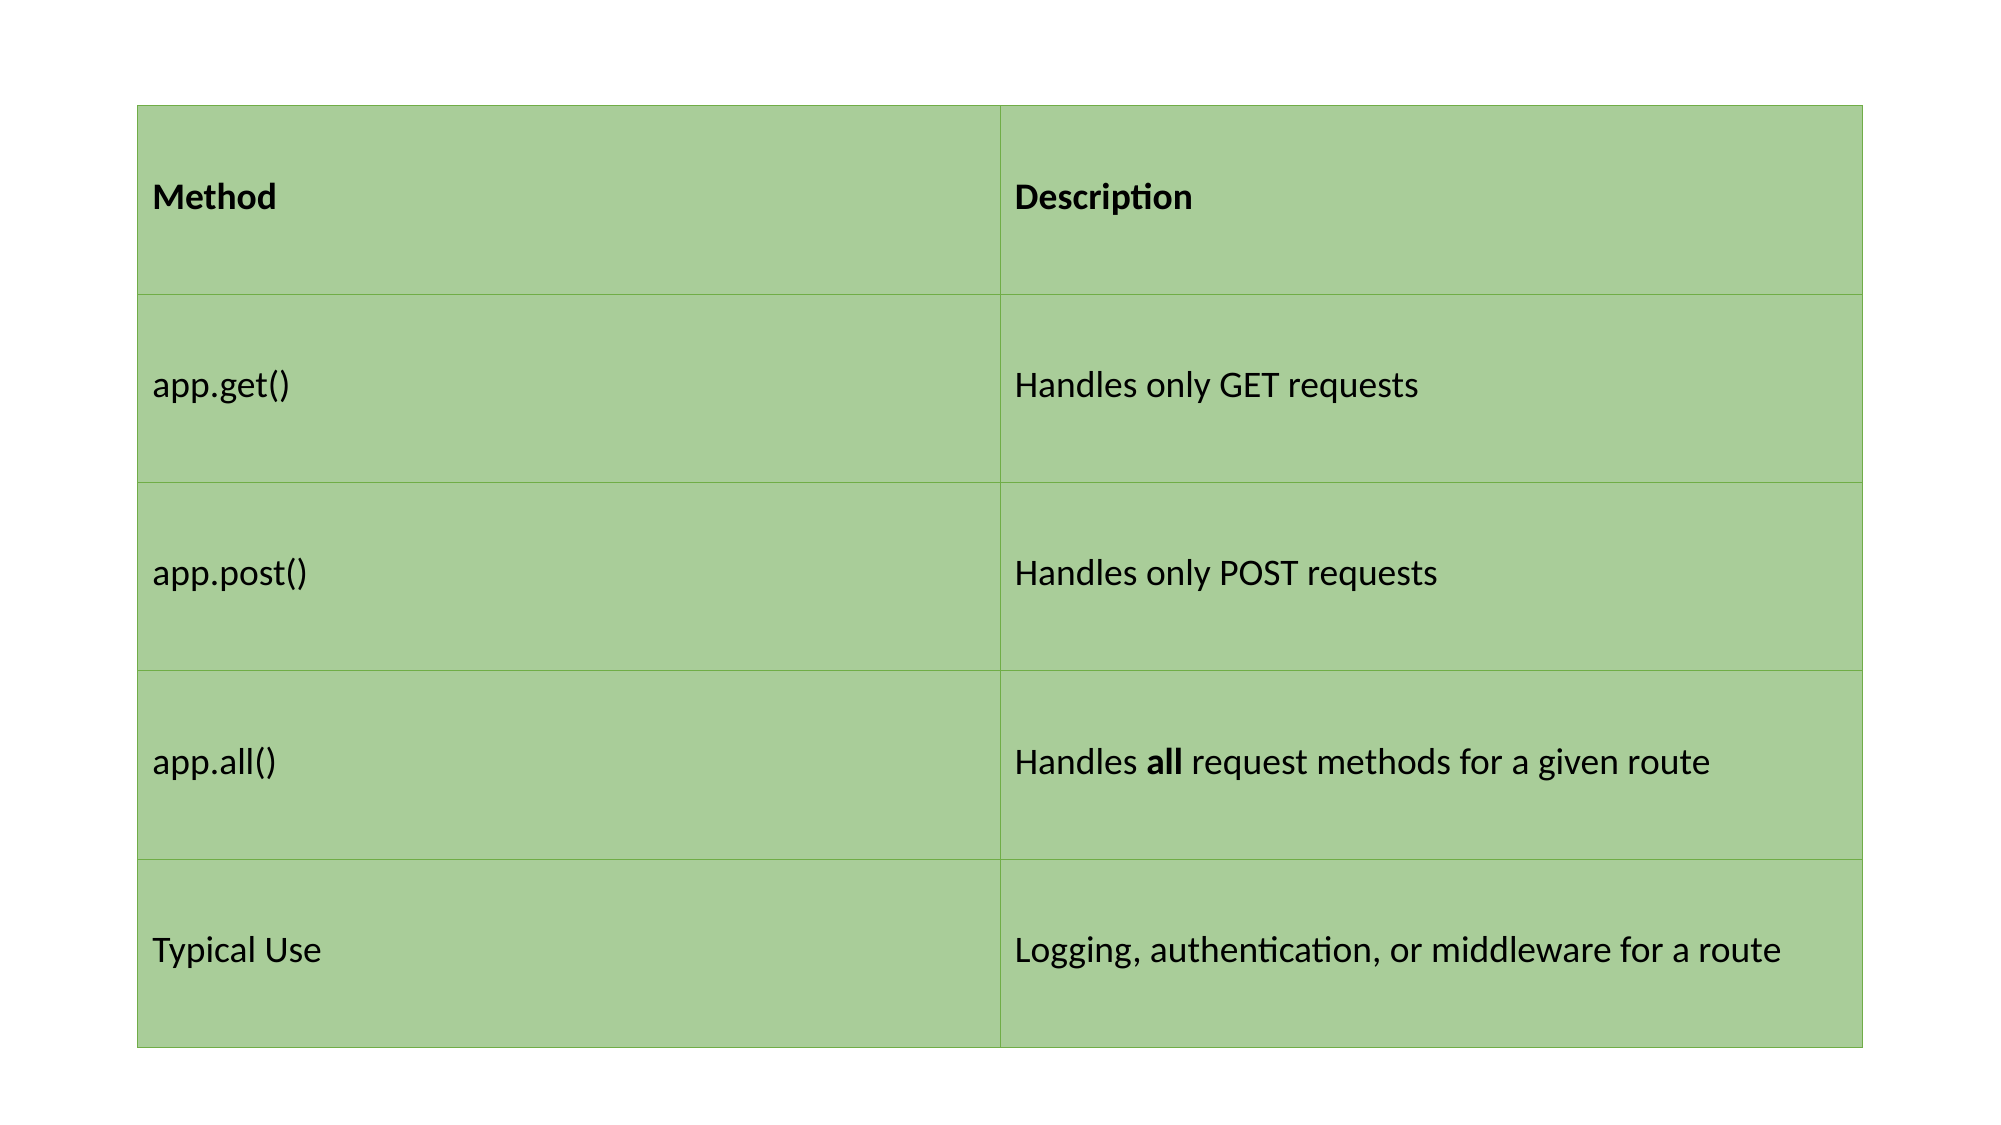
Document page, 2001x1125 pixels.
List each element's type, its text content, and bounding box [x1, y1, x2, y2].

table_header Method [138, 106, 1000, 294]
table_cell app.get() [138, 295, 1000, 482]
table_cell Typical Use [138, 860, 1000, 1047]
table_cell Logging, authentication, or middleware for a route [1001, 860, 1862, 1047]
table_cell app.post() [138, 483, 1000, 670]
table_cell app.all() [138, 671, 1000, 859]
table_header Description [1001, 106, 1862, 294]
table_cell Handles only GET requests [1001, 295, 1862, 482]
table_cell Handles only POST requests [1001, 483, 1862, 670]
table_cell Handles all request methods for a given route [1001, 671, 1862, 859]
